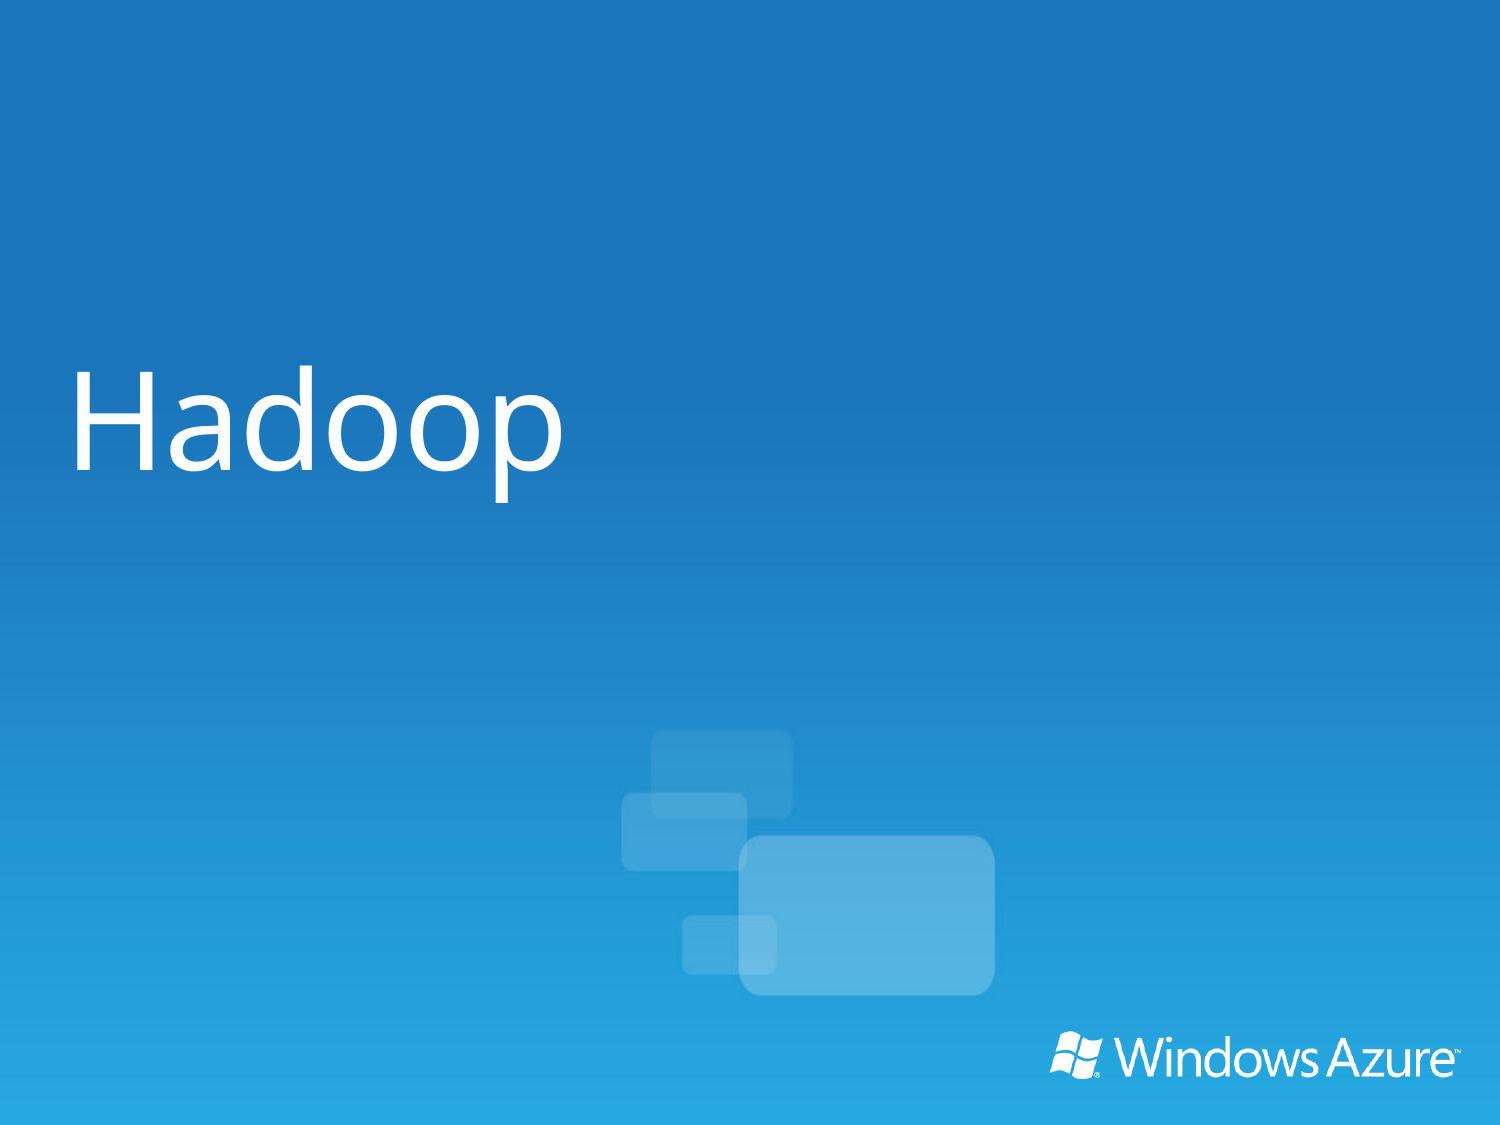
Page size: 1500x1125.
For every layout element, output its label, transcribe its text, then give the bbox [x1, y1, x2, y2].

picture [0, 0, 1500, 1125]
list Hadoop [64, 312, 1381, 539]
